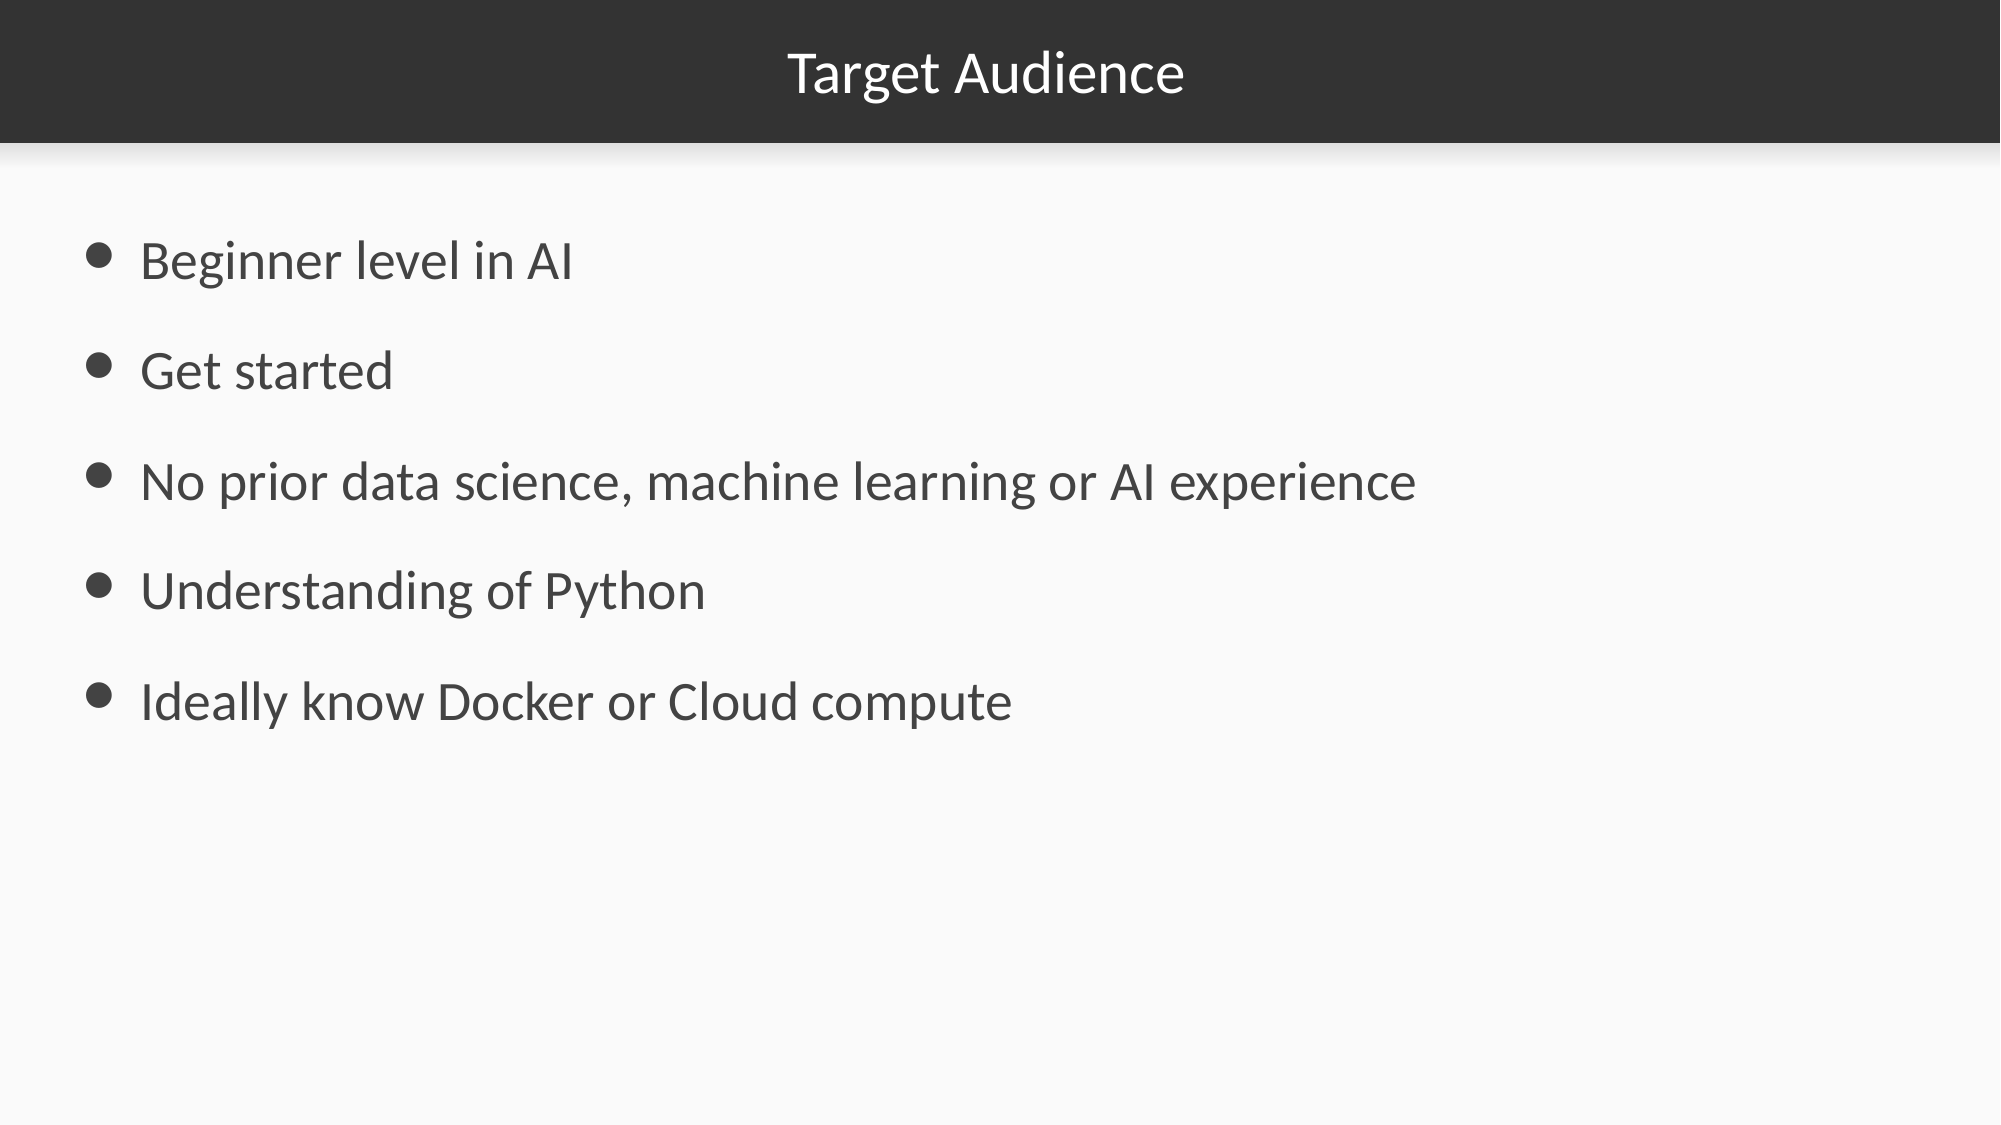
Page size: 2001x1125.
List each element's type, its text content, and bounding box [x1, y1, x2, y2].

list Beginner level in AI Get started No prior data science, machine learning or AI experience Understanding of Python Ideally know Docker or Cloud compute [45, 194, 1953, 1075]
title Target Audience [21, 3, 1953, 136]
